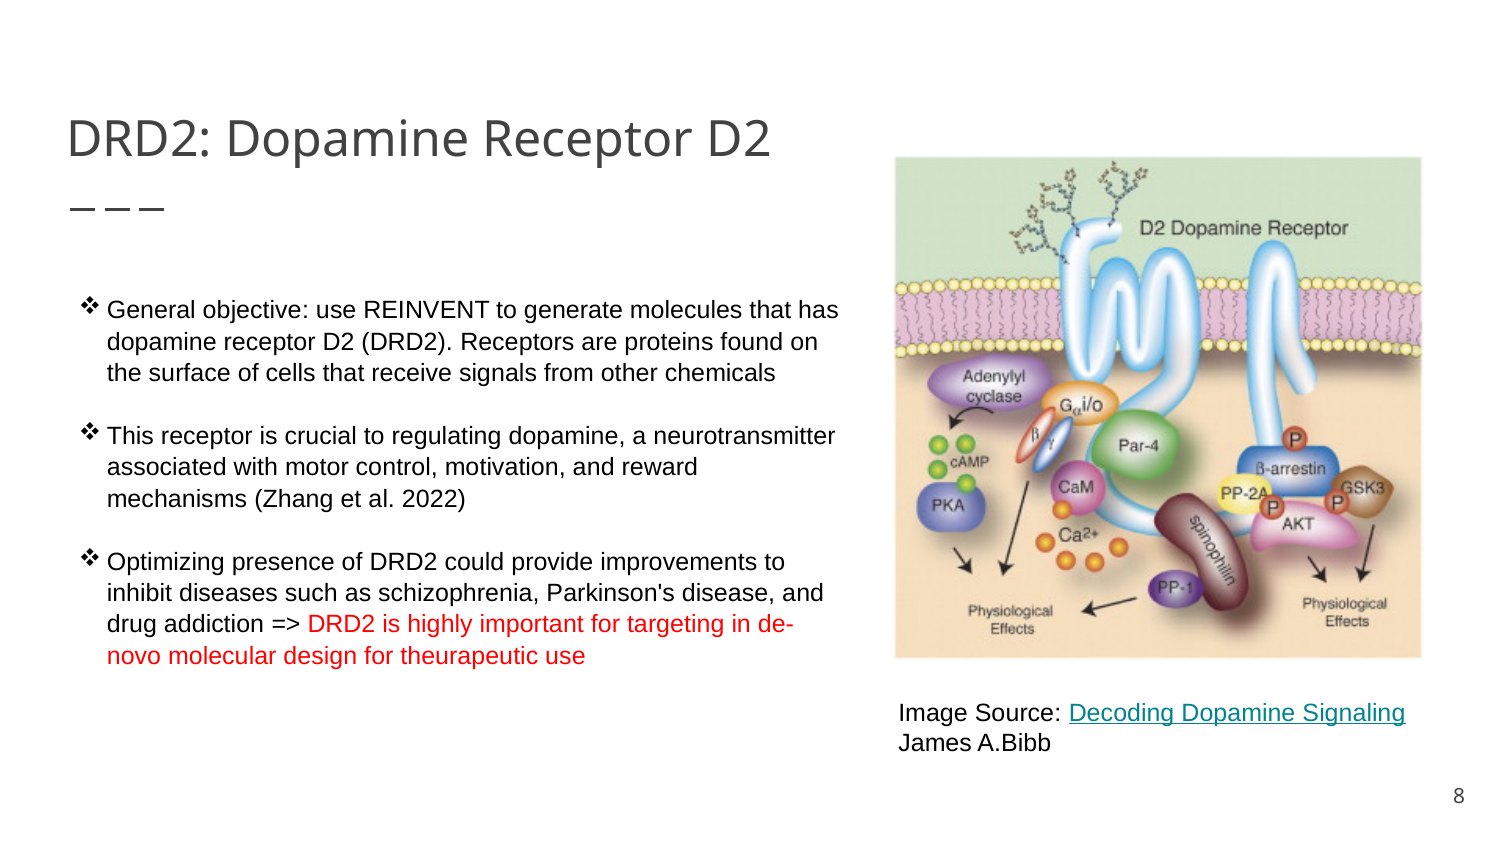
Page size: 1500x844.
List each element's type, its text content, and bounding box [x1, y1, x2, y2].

picture [893, 155, 1424, 661]
text_box General objective: use REINVENT to generate molecules that has dopamine receptor D2 (DRD2). Receptors are proteins found on the surface of cells that receive signals from other chemicals This receptor is crucial to regulating dopamine, a neurotransmitter associated with motor control, motivation, and reward mechanisms (Zhang et al. 2022) Optimizing presence of DRD2 could provide improvements to inhibit diseases such as schizophrenia, Parkinson's disease, and drug addiction => DRD2 is highly important for targeting in de-novo molecular design for theurapeutic use [63, 277, 859, 727]
slide_number 8 [1389, 764, 1480, 830]
title DRD2: Dopamine Receptor D2 [51, 61, 1449, 182]
text_box Image Source: Decoding Dopamine Signaling James A.Bibb [883, 689, 1500, 764]
